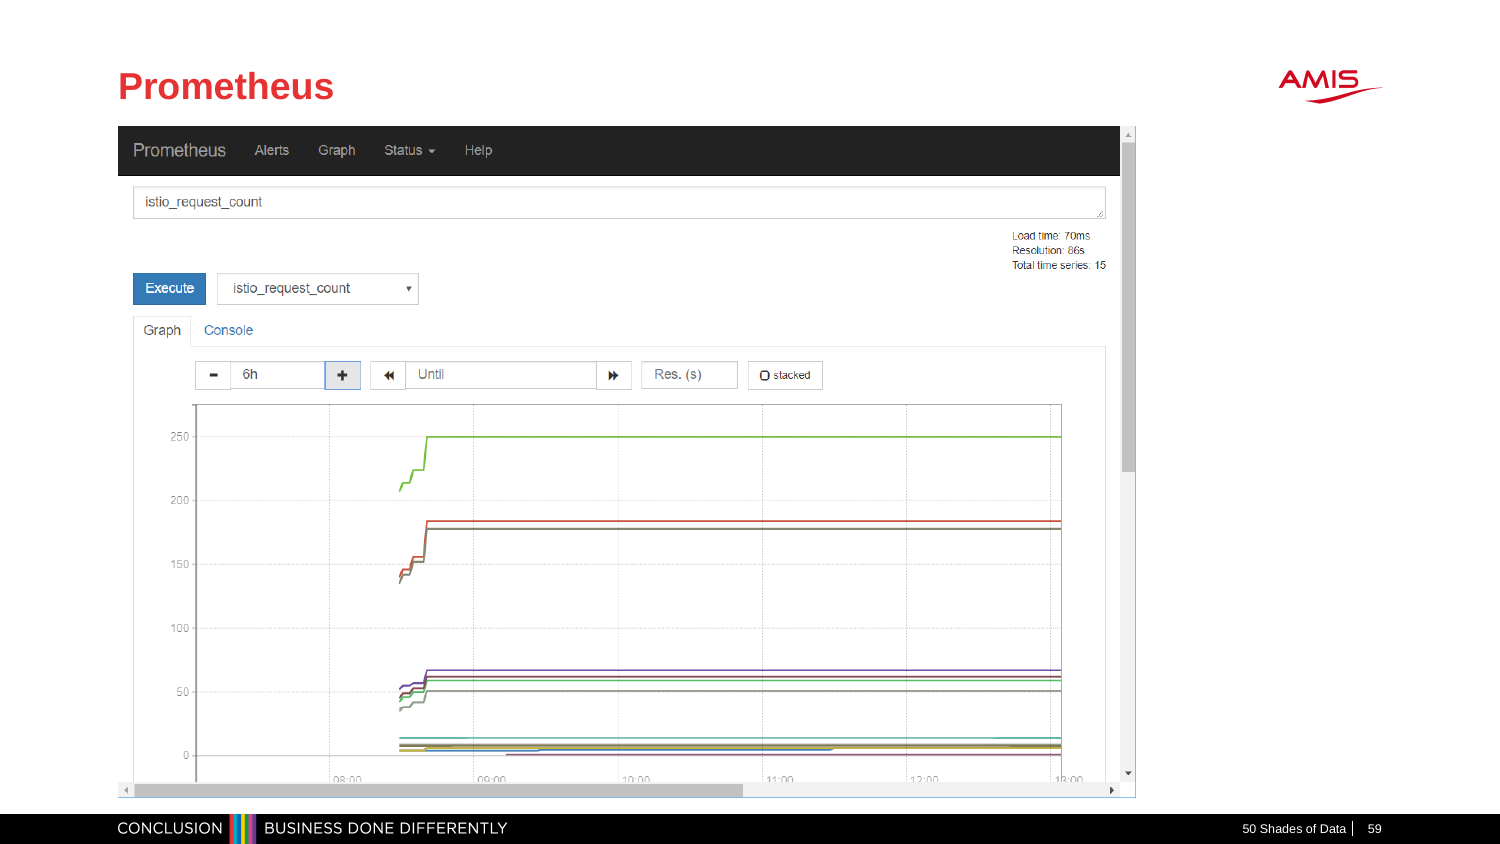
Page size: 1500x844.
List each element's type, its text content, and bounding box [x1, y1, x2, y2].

slide_number 59 [1358, 820, 1382, 839]
picture [118, 126, 1136, 798]
footer 50 Shades of Data [814, 820, 1347, 839]
picture [0, 814, 236, 844]
title Prometheus [118, 47, 1205, 130]
picture [239, 814, 1500, 844]
picture [1205, 58, 1388, 106]
